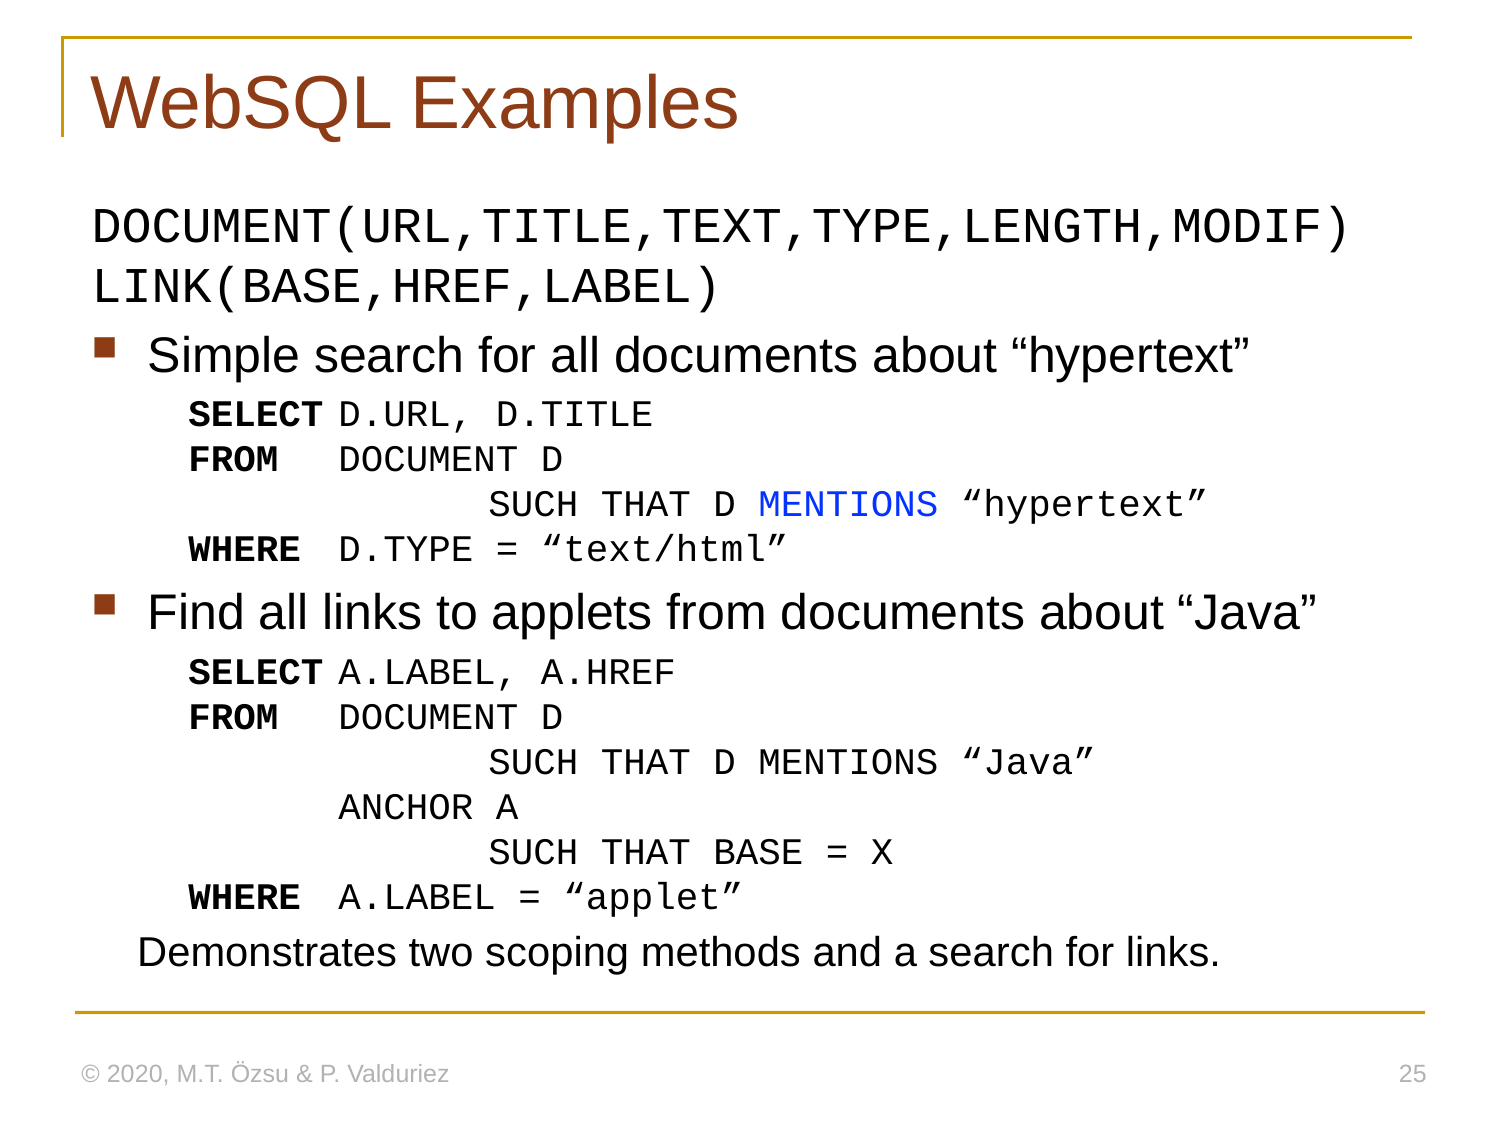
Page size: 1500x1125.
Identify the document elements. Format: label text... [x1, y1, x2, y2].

footer © 2020, M.T. Özsu & P. Valduriez [66, 1042, 573, 1103]
title WebSQL Examples [74, 45, 1426, 233]
list DOCUMENT(URL,TITLE,TEXT,TYPE,LENGTH,MODIF) LINK(BASE,HREF,LABEL) Simple search for all documents about “hypertext” SELECT D.URL, D.TITLE FROM DOCUMENT D SUCH THAT D MENTIONS “hypertext” WHERE D.TYPE = “text/html” Find all links to applets from documents about “Java” SELECT A.LABEL, A.HREF FROM DOCUMENT D SUCH THAT D MENTIONS “Java” ANCHOR A SUCH THAT BASE = X WHERE A.LABEL = “applet” Demonstrates two scoping methods and a search for links. [76, 184, 1427, 928]
slide_number 25 [1104, 1042, 1442, 1103]
